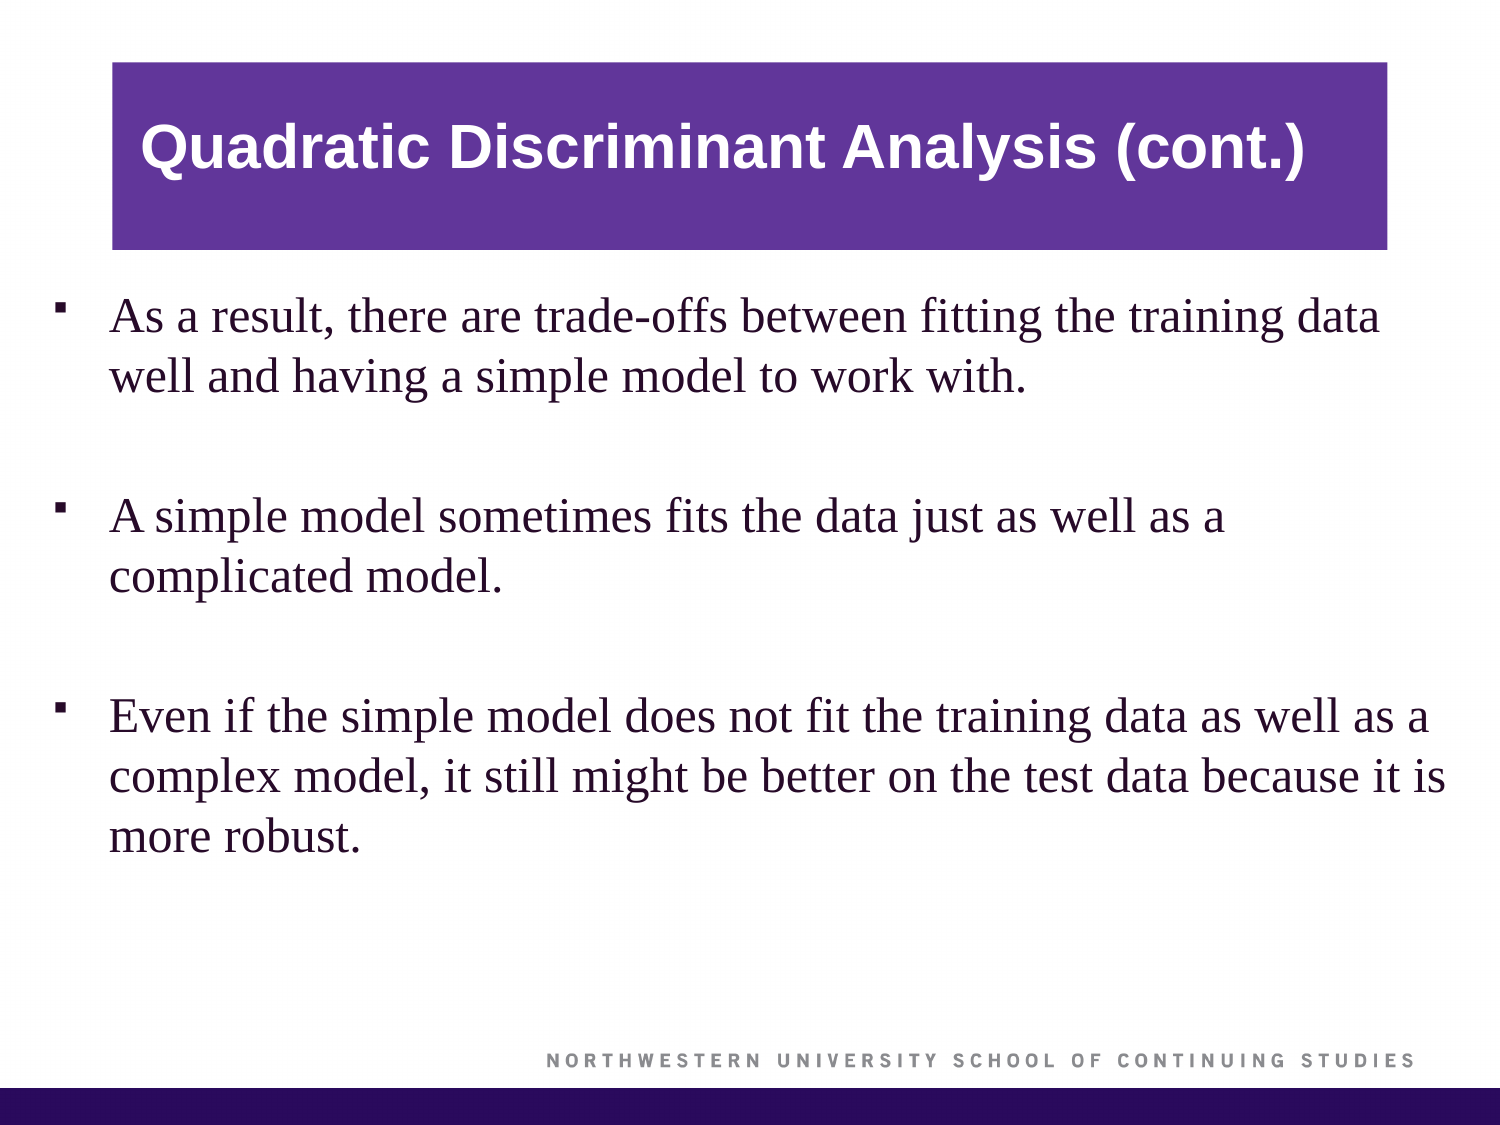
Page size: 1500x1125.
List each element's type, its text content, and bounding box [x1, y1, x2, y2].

title Quadratic Discriminant Analysis (cont.) [125, 50, 1400, 238]
list As a result, there are trade-offs between fitting the training data well and having a simple model to work with. A simple model sometimes fits the data just as well as a complicated model. Even if the simple model does not fit the training data as well as a complex model, it still might be better on the test data because it is more robust. [37, 275, 1475, 950]
picture [0, 0, 1500, 1125]
